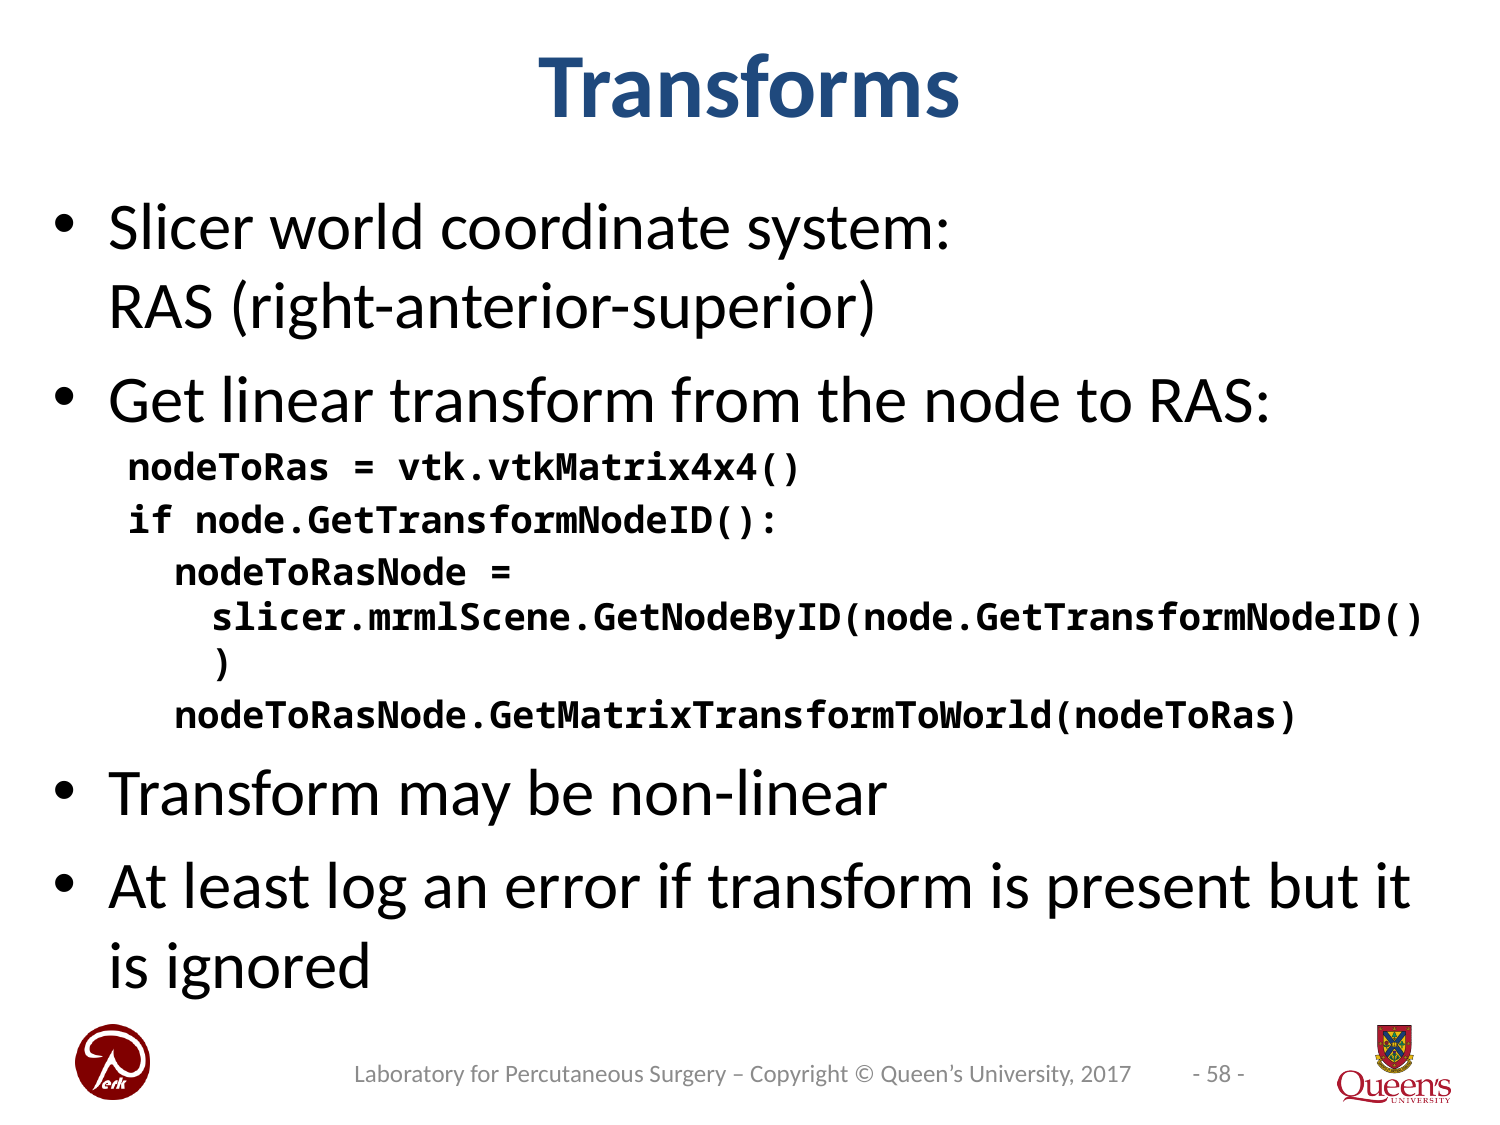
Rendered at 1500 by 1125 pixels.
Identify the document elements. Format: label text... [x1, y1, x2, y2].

footer Laboratory for Percutaneous Surgery – Copyright © Queen’s University, 2017 [312, 1042, 1175, 1103]
picture [1337, 1025, 1451, 1103]
slide_number - 58 - [1175, 1042, 1263, 1103]
text_box Slicer world coordinate system: RAS (right-anterior-superior) Get linear transform from the node to RAS: nodeToRas = vtk.vtkMatrix4x4() if node.GetTransformNodeID(): nodeToRasNode = slicer.mrmlScene.GetNodeByID(node.GetTransformNodeID()) nodeToRasNode.GetMatrixTransformToWorld(nodeToRas) Transform may be non-linear At least log an error if transform is present but it is ignored [37, 174, 1463, 1013]
text_box Transforms [74, 0, 1425, 163]
picture [75, 1024, 150, 1100]
